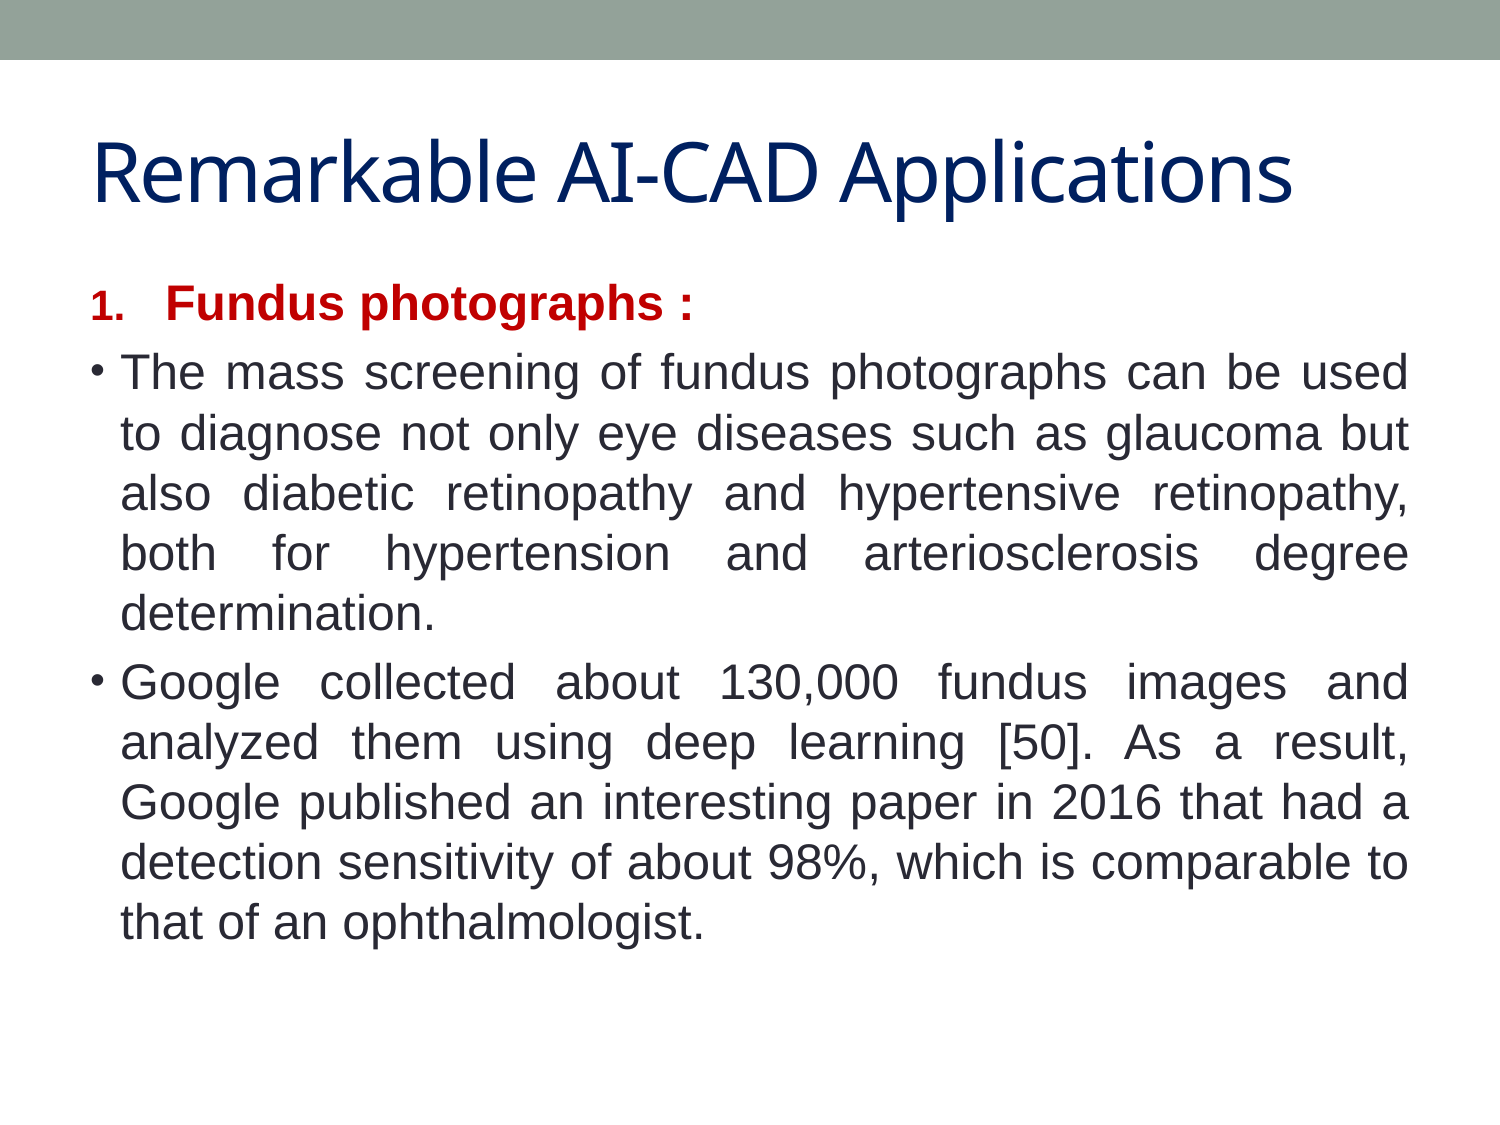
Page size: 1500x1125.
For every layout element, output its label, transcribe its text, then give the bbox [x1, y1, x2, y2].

title Remarkable AI‑CAD Applications [75, 87, 1425, 250]
list Fundus photographs : The mass screening of fundus photographs can be used to diagnose not only eye diseases such as glaucoma but also diabetic retinopathy and hypertensive retinopathy, both for hypertension and arteriosclerosis degree determination. Google collected about 130,000 fundus images and analyzed them using deep learning [50]. As a result, Google published an interesting paper in 2016 that had a detection sensitivity of about 98%, which is comparable to that of an ophthalmologist. [75, 262, 1425, 1063]
